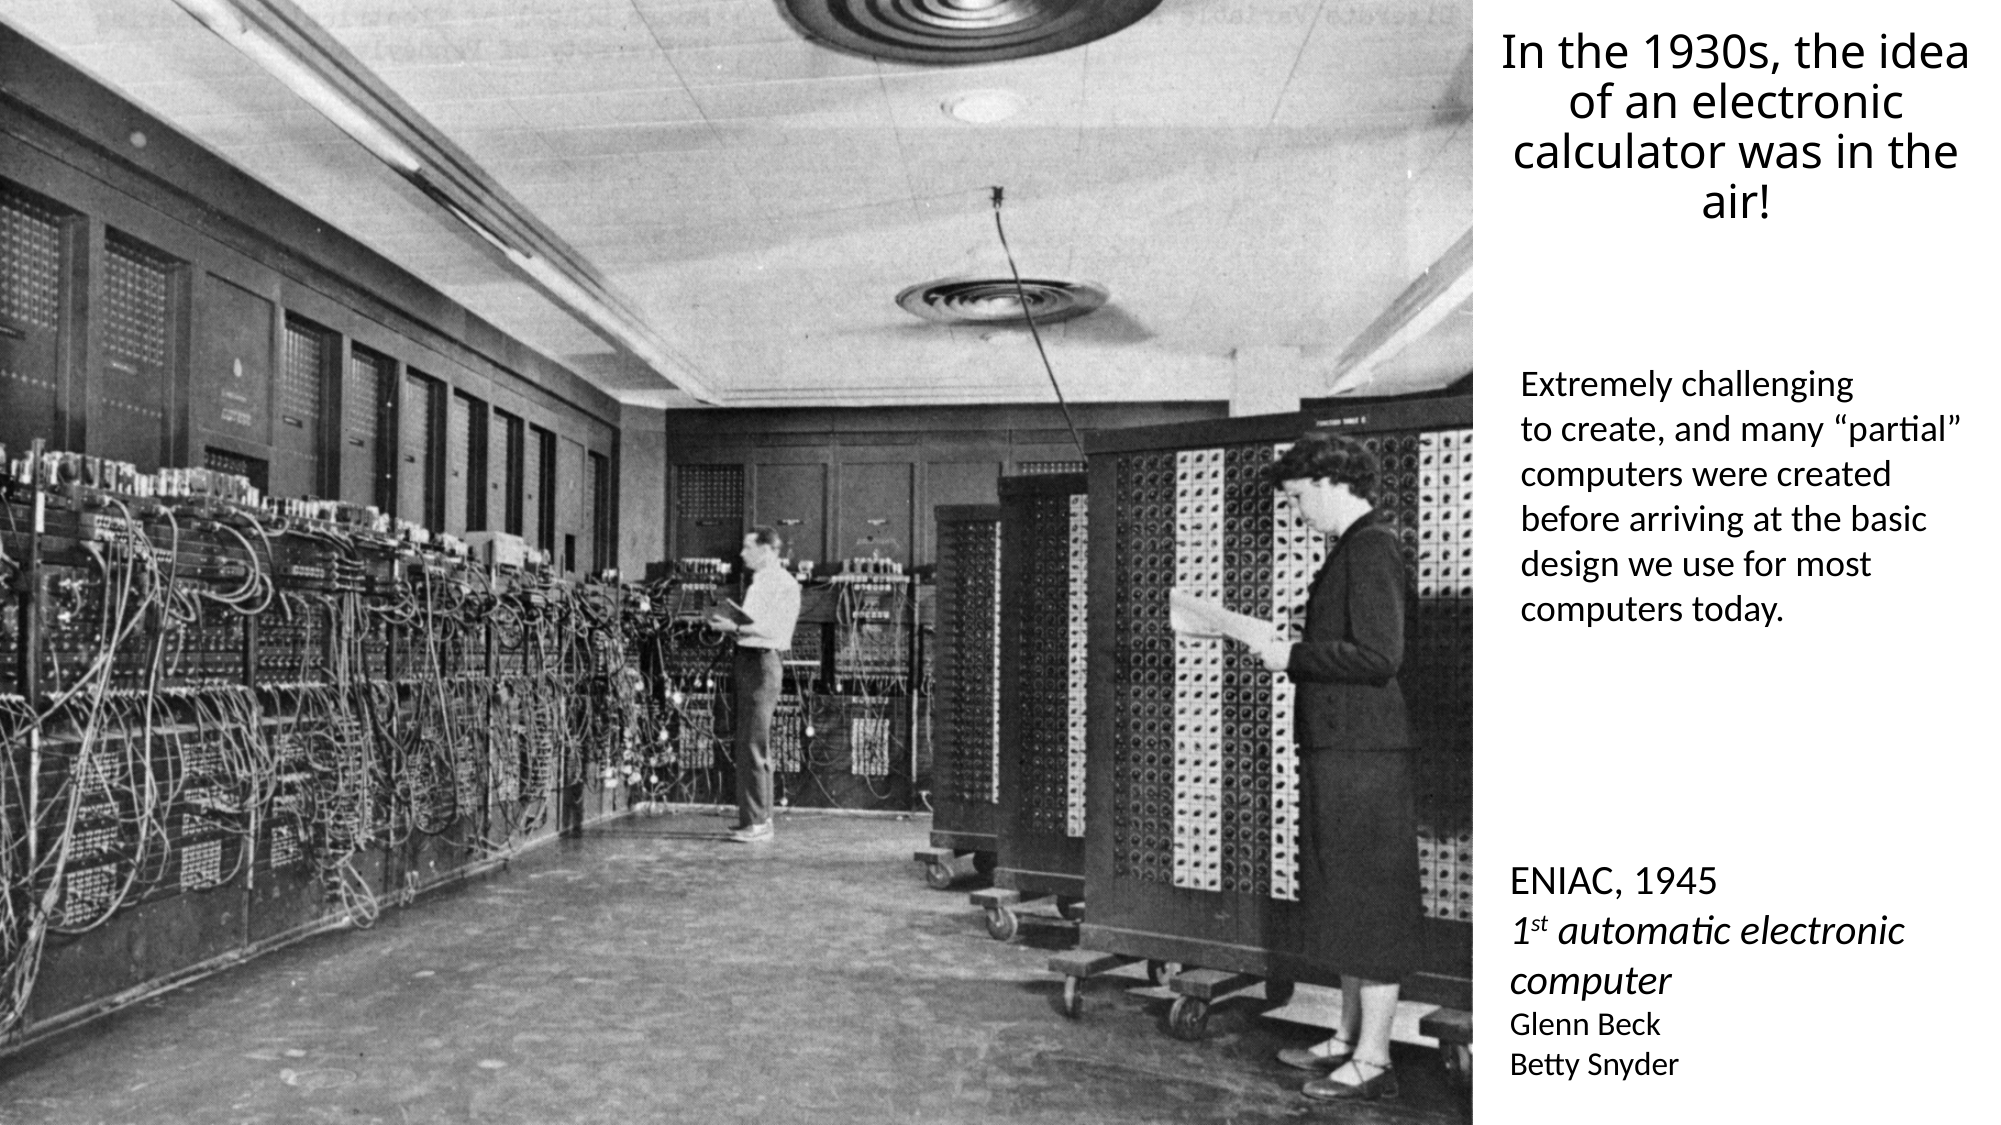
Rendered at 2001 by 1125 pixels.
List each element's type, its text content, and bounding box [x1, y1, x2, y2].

picture [0, 0, 1473, 1125]
text_box ENIAC, 1945 1st automatic electronic computer Glenn Beck Betty Snyder [1495, 845, 1930, 1090]
title In the 1930s, the idea of an electronic calculator was in the air! [1473, 19, 2000, 237]
text_box Extremely challenging to create, and many “partial” computers were created before arriving at the basic design we use for most computers today. [1505, 352, 2000, 637]
